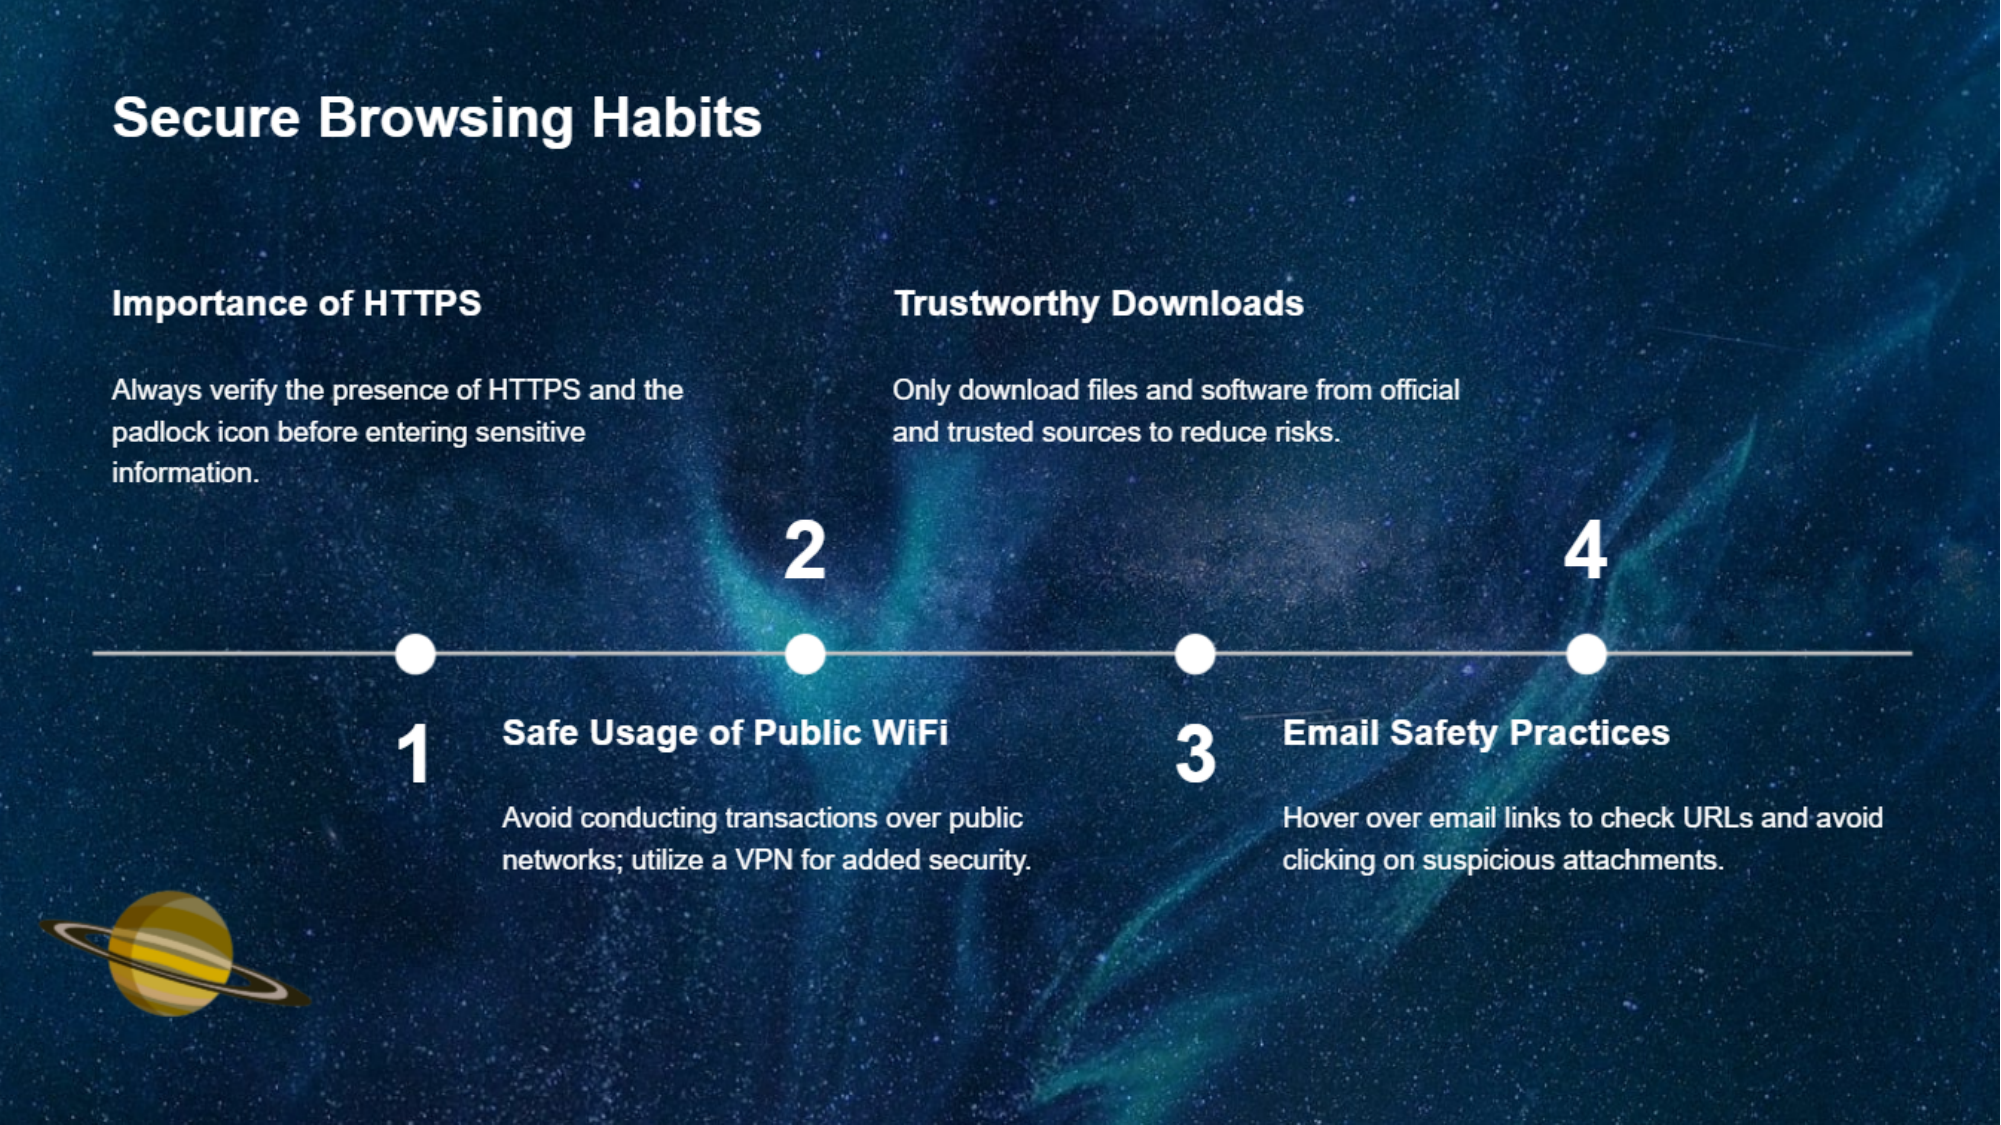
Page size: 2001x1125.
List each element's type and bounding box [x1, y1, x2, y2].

list [0, 0, 2000, 1125]
